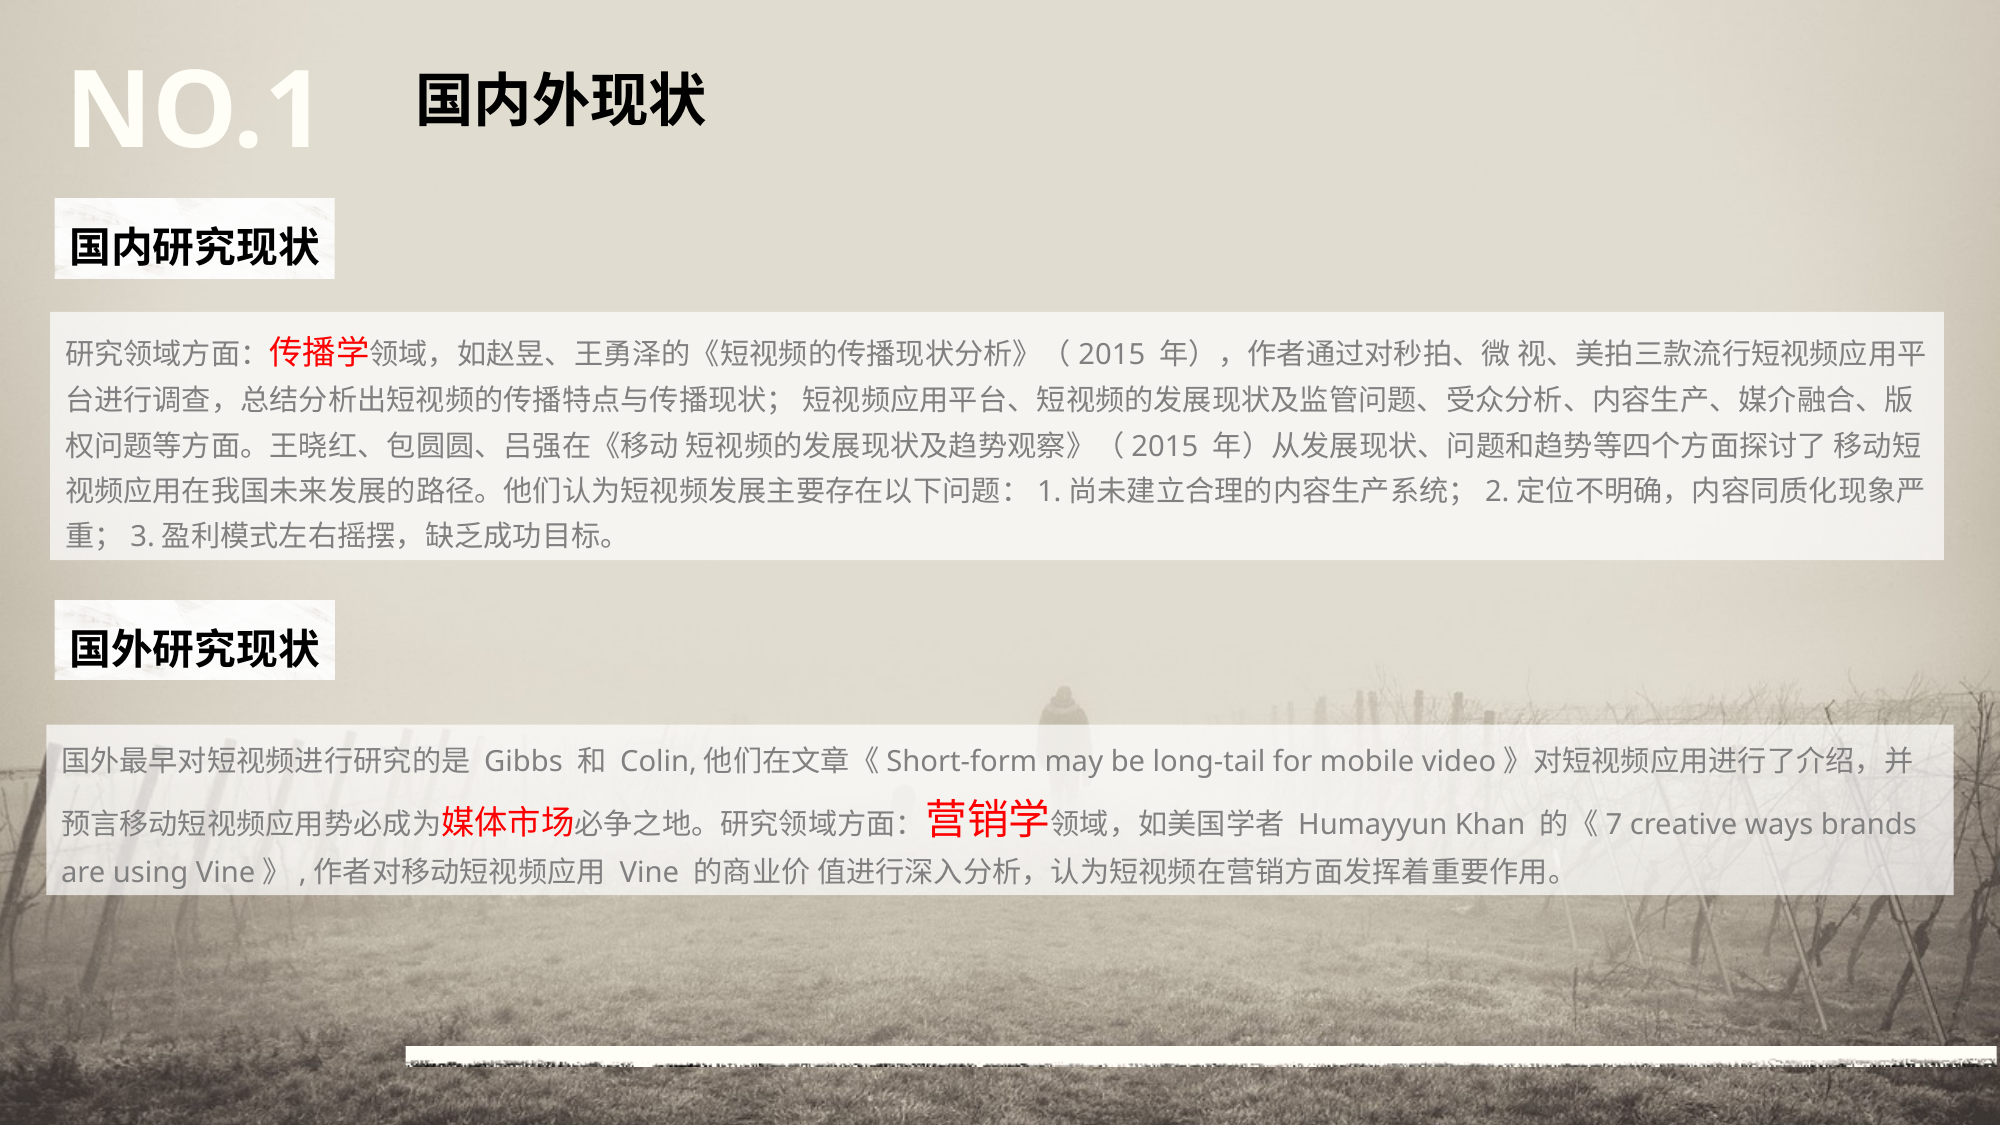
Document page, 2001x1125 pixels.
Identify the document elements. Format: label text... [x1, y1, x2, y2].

text_box 国内研究现状 [54, 198, 335, 279]
text_box 国内外现状 [400, 34, 748, 141]
text_box 国外研究现状 [54, 600, 335, 680]
picture [0, 0, 2000, 1125]
list NO.1 [50, 34, 500, 182]
text_box 研究领域方面：传播学领域，如赵昱、王勇泽的《短视频的传播现状分析》（2015 年），作者通过对秒拍、微 视、美拍三款流行短视频应用平台进行调查，总结分析出短视频的传播特点与传播现状； 短视频应用平台、短视频的发展现状及监管问题、受众分析、内容生产、媒介融合、版 权问题等方面。王晓红、包圆圆、吕强在《移动 短视频的发展现状及趋势观察》（2015 年）从发展现状、问题和趋势等四个方面探讨了 移动短视频应用在我国未来发展的路径。他们认为短视频发展主要存在以下问题：1.尚未建立合理的内容生产系统；2.定位不明确，内容同质化现象严重；3.盈利模式左右摇摆，缺乏成功目标。 [50, 311, 1944, 561]
text_box 国外最早对短视频进行研究的是 Gibbs 和 Colin,他们在文章《Short-form may be long-tail for mobile video》对短视频应用进行了介绍，并预言移动短视频应用势必成为媒体市场必争之地。研究领域方面：营销学领域，如美国学者 Humayyun Khan 的《7 creative ways brands are using Vine》,作者对移动短视频应用 Vine 的商业价 值进行深入分析，认为短视频在营销方面发挥着重要作用。 [46, 724, 1954, 896]
